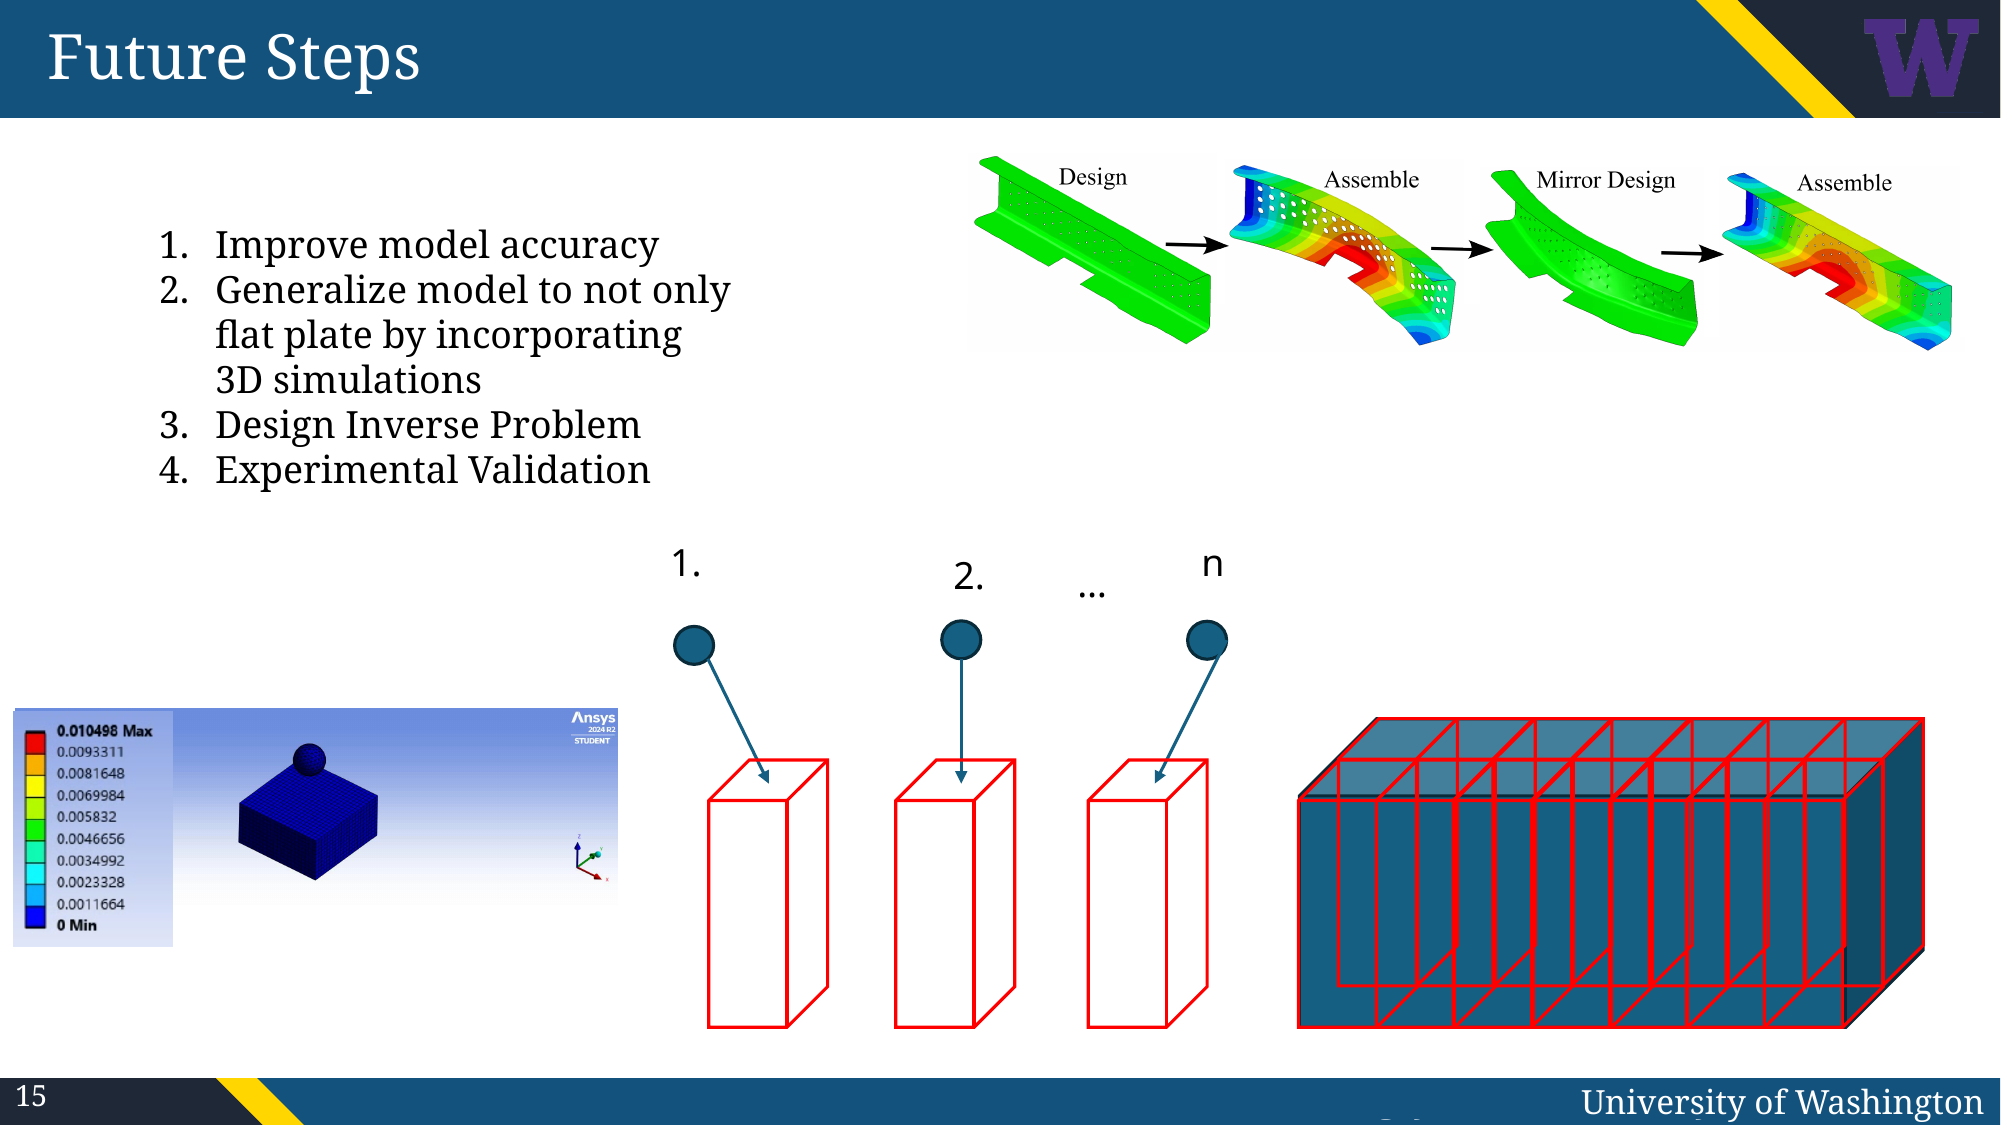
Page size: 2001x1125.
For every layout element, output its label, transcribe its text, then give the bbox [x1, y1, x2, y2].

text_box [14, 708, 619, 906]
text_box [941, 620, 981, 659]
text_box 2. [938, 544, 1000, 605]
text_box n [1186, 531, 1240, 592]
text_box [1764, 759, 1884, 1028]
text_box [707, 658, 769, 784]
picture [13, 711, 173, 947]
text_box Improve model accuracy Generalize model to not only flat plate by incorporating 3D simulations Design Inverse Problem Experimental Validation [144, 213, 749, 589]
text_box [1609, 759, 1726, 1028]
text_box [1453, 759, 1572, 1028]
text_box [1187, 621, 1227, 660]
text_box [1376, 759, 1493, 1028]
text_box [1860, 0, 2000, 113]
text_box University of Washington [1284, 1081, 2000, 1120]
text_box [1154, 653, 1194, 784]
picture [967, 153, 1965, 352]
text_box [1298, 759, 1416, 1028]
text_box … [1062, 552, 1122, 612]
title Future Steps [32, 5, 1474, 113]
picture [1859, 8, 1982, 103]
text_box [1686, 759, 1804, 1028]
text_box [1533, 759, 1649, 1028]
text_box [708, 759, 828, 1028]
text_box [674, 626, 714, 665]
text_box [895, 759, 1015, 1028]
text_box [1088, 759, 1208, 1028]
slide_number 15 [0, 1065, 450, 1125]
